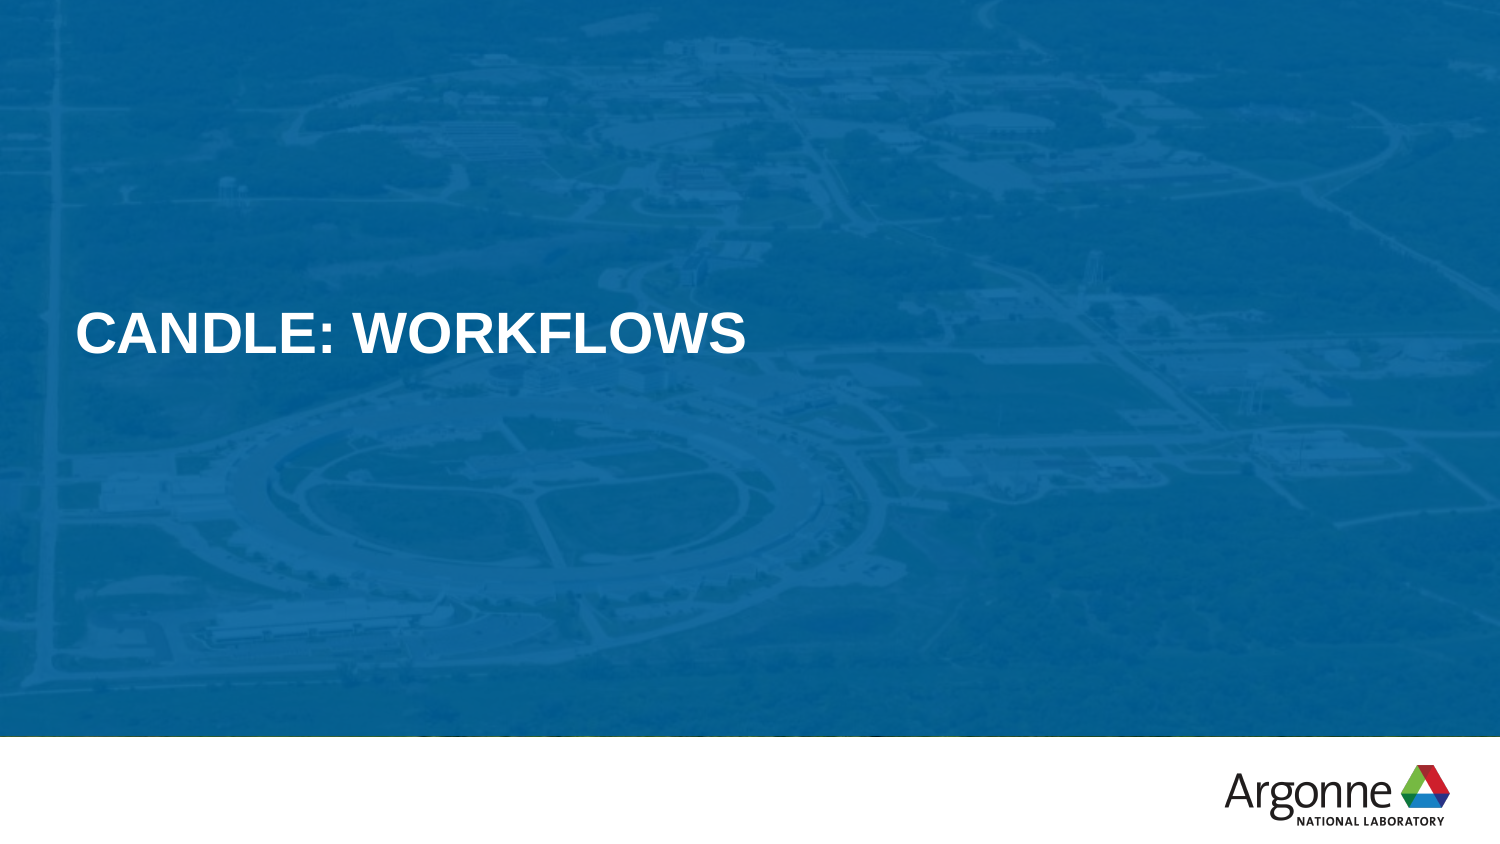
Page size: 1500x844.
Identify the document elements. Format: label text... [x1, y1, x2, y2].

picture [1213, 748, 1467, 840]
list CANDLE: WORKFLOWS [0, 0, 1500, 737]
